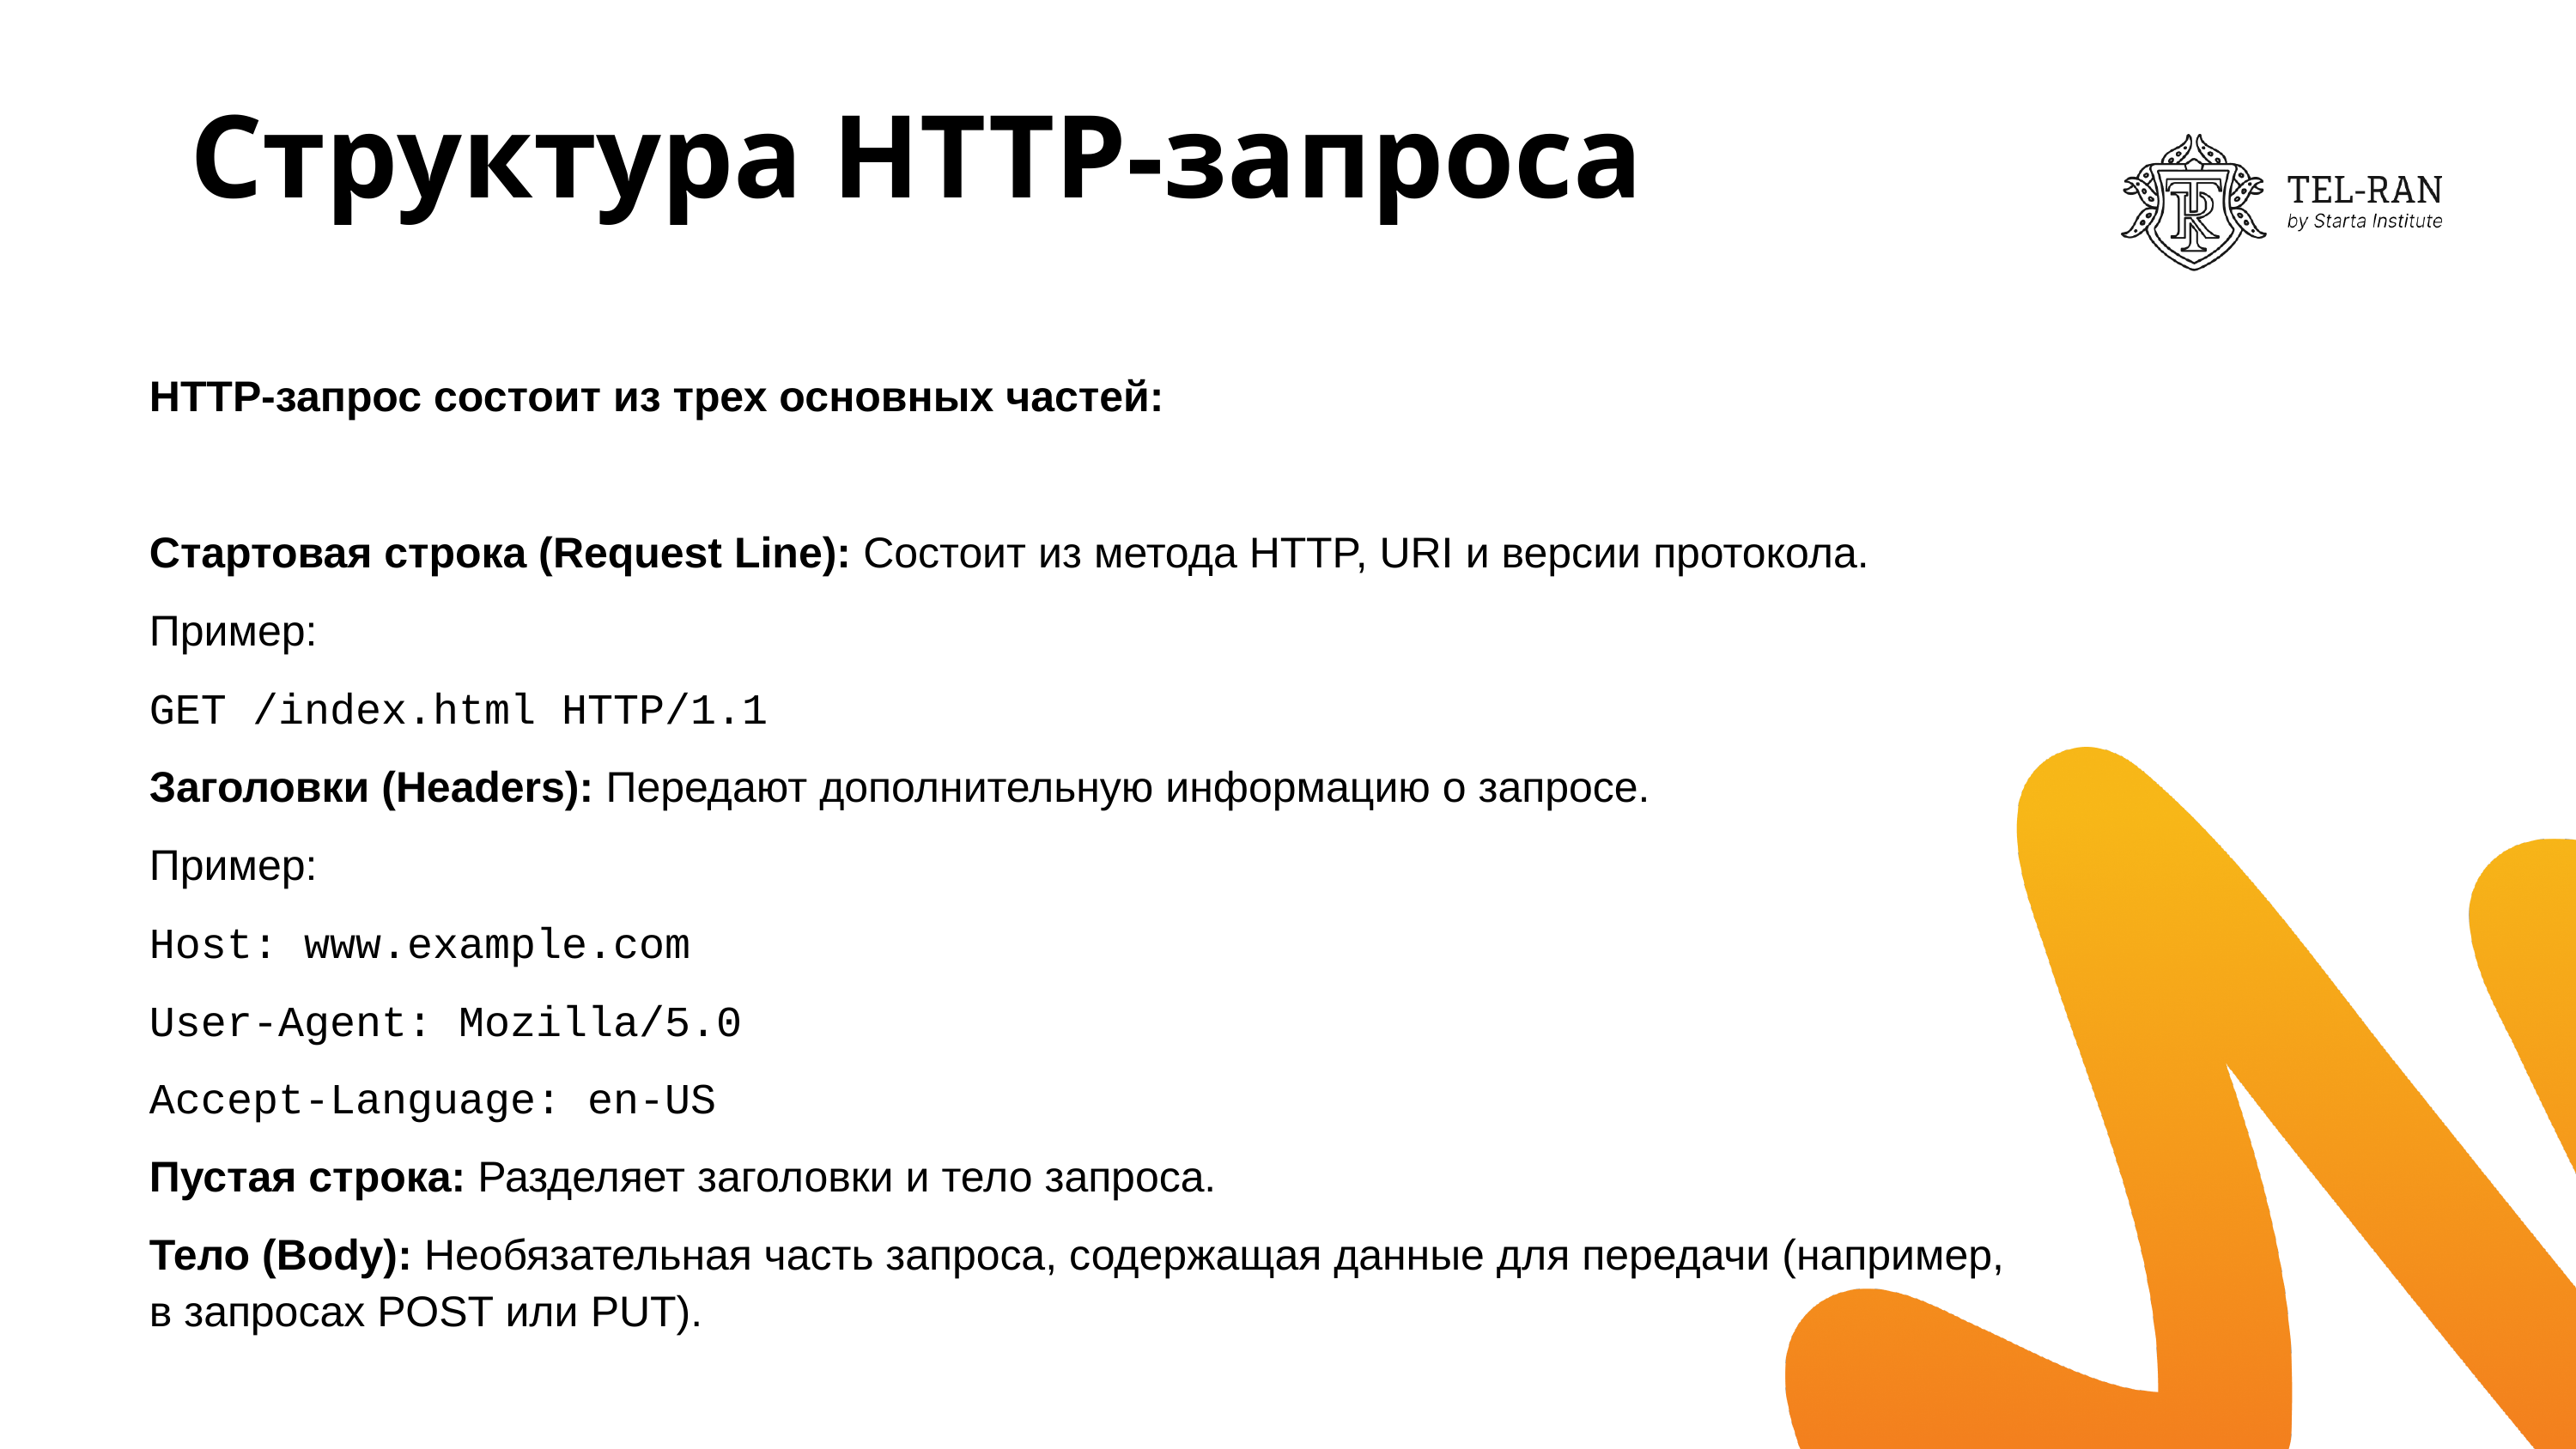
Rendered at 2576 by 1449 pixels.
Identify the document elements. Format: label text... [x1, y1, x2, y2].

picture [2121, 134, 2442, 271]
picture [1620, 747, 2576, 1449]
text_box HTTP-запрос состоит из трех основных частей: Стартовая строка (Request Line): Состоит из метода HTTP, URI и версии протокола. Пример: GET /index.html HTTP/1.1 Заголовки (Headers): Передают дополнительную информацию о запросе. Пример: Host: www.example.com User-Agent: Mozilla/5.0 Accept-Language: en-US Пустая строка: Разделяет заголовки и тело запроса. Тело (Body): Необязательная часть запроса, содержащая данные для передачи (например, в запросах POST или PUT). [137, 357, 2505, 1343]
title Структура HTTP-запроса [177, 76, 2107, 357]
